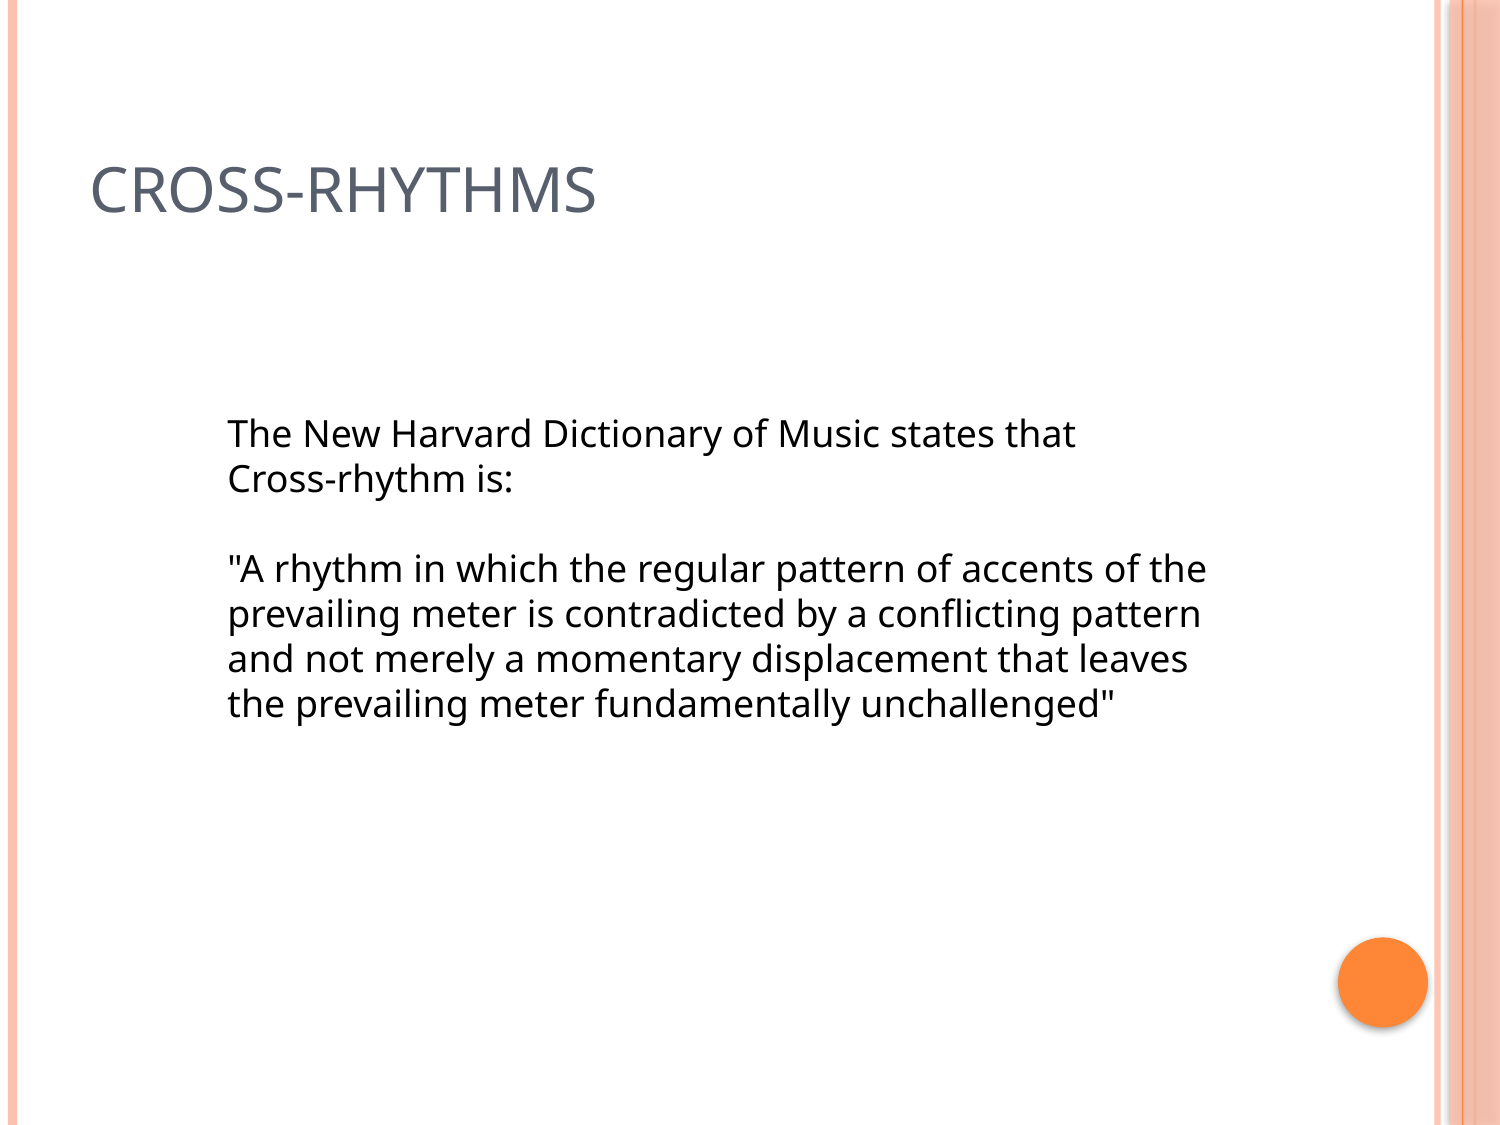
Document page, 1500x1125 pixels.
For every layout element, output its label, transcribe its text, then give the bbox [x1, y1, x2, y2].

title Cross-Rhythms [75, 45, 1300, 233]
text_box The New Harvard Dictionary of Music states that Cross-rhythm is: "A rhythm in which the regular pattern of accents of the prevailing meter is contradicted by a conflicting pattern and not merely a momentary displacement that leaves the prevailing meter fundamentally unchallenged" [212, 403, 1268, 733]
